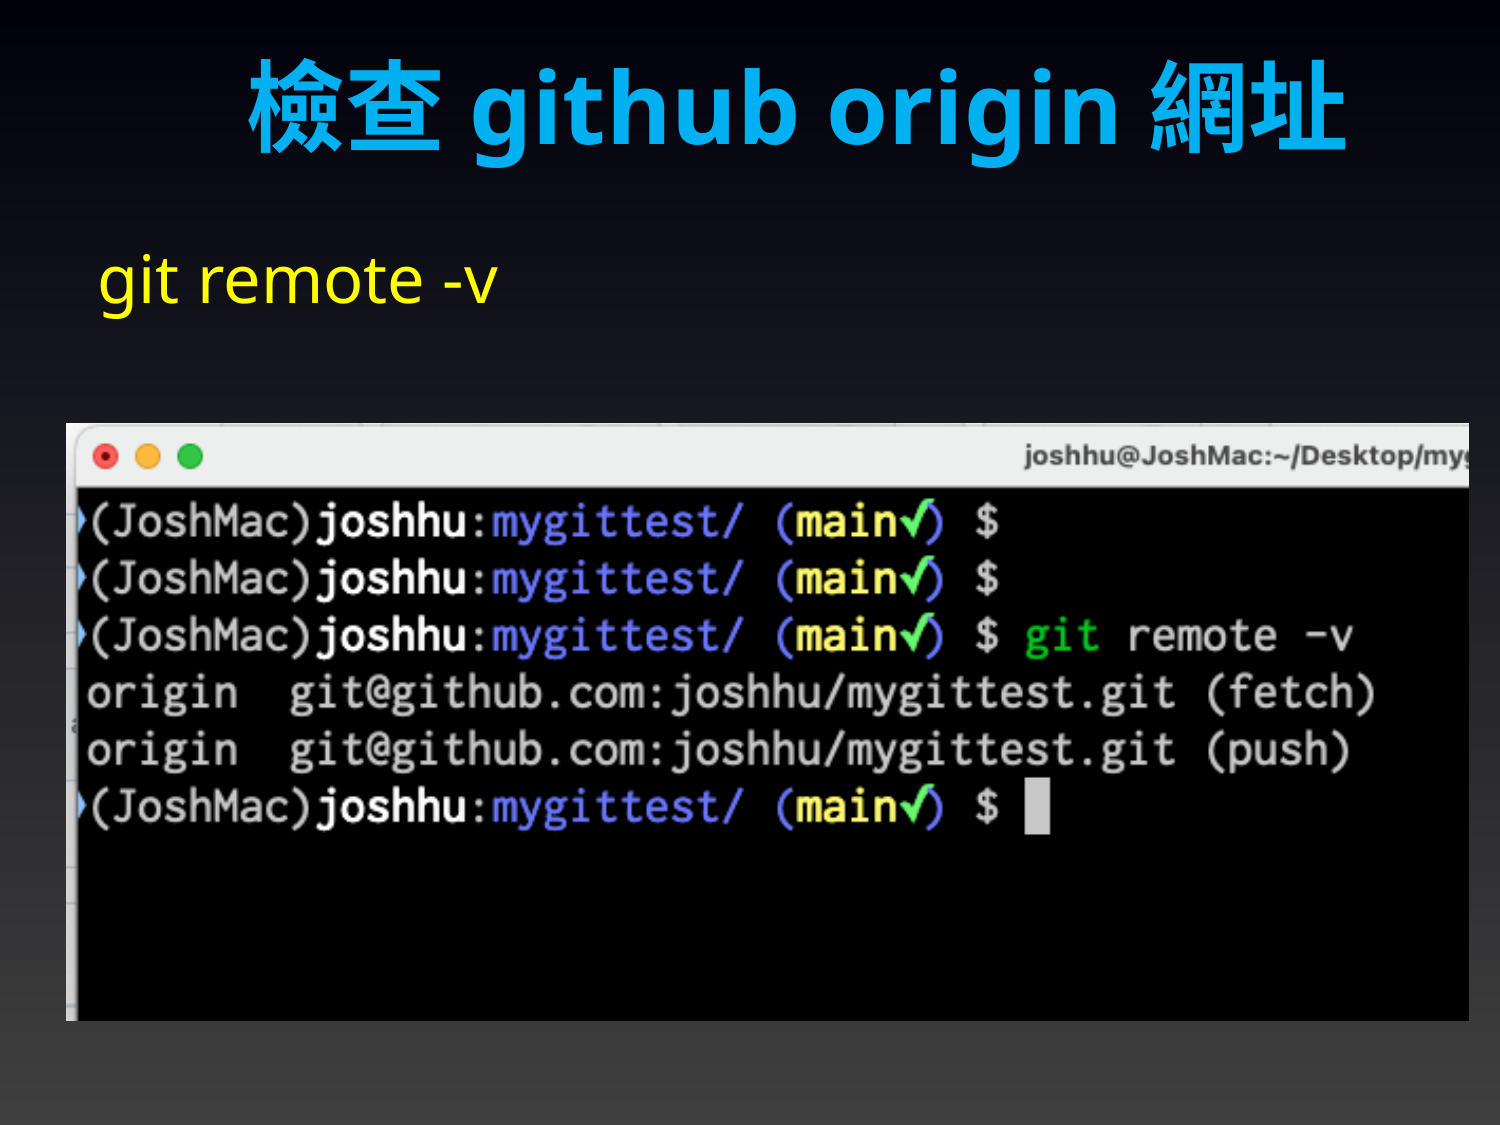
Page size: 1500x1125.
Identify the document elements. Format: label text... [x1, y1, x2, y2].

text_box git remote -v [82, 229, 1322, 324]
picture [66, 422, 1469, 1021]
text_box 檢查github origin網址 [230, 16, 1411, 180]
